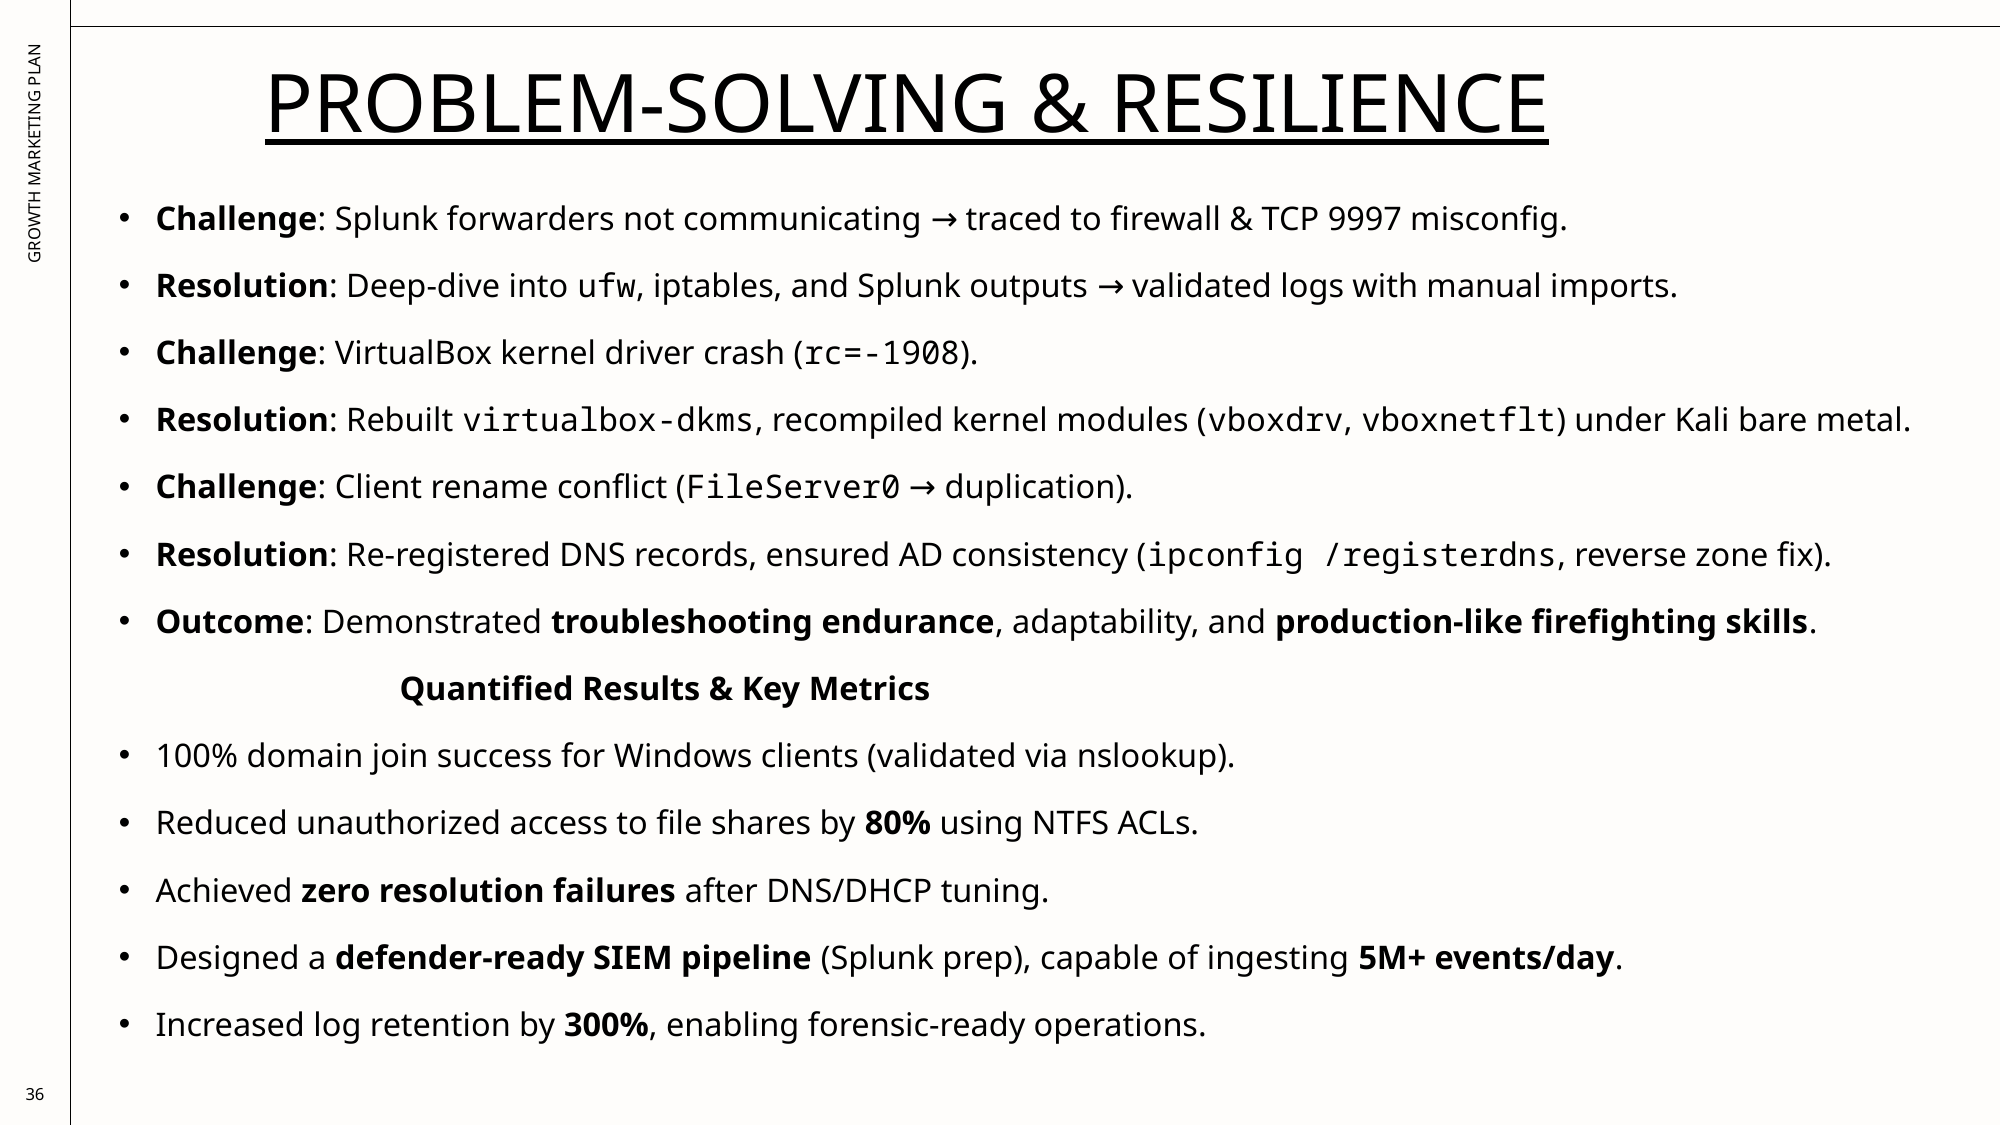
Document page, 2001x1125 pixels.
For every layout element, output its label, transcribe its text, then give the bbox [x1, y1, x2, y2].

slide_number 36 [0, 1065, 71, 1125]
list Challenge: Splunk forwarders not communicating → traced to firewall & TCP 9997 misconfig. Resolution: Deep-dive into ufw, iptables, and Splunk outputs → validated logs with manual imports. Challenge: VirtualBox kernel driver crash (rc=-1908). Resolution: Rebuilt virtualbox-dkms, recompiled kernel modules (vboxdrv, vboxnetflt) under Kali bare metal. Challenge: Client rename conflict (FileServer0 → duplication). Resolution: Re-registered DNS records, ensured AD consistency (ipconfig /registerdns, reverse zone fix). Outcome: Demonstrated troubleshooting endurance, adaptability, and production-like firefighting skills. Quantified Results & Key Metrics 100% domain join success for Windows clients (validated via nslookup). Reduced unauthorized access to file shares by 80% using NTFS ACLs. Achieved zero resolution failures after DNS/DHCP tuning. Designed a defender-ready SIEM pipeline (Splunk prep), capable of ingesting 5M+ events/day. Increased log retention by 300%, enabling forensic-ready operations. [103, 182, 1960, 1093]
title Problem-Solving & Resilience [250, 55, 1896, 159]
footer GROWTH MARKETING PLAN [0, 28, 71, 778]
